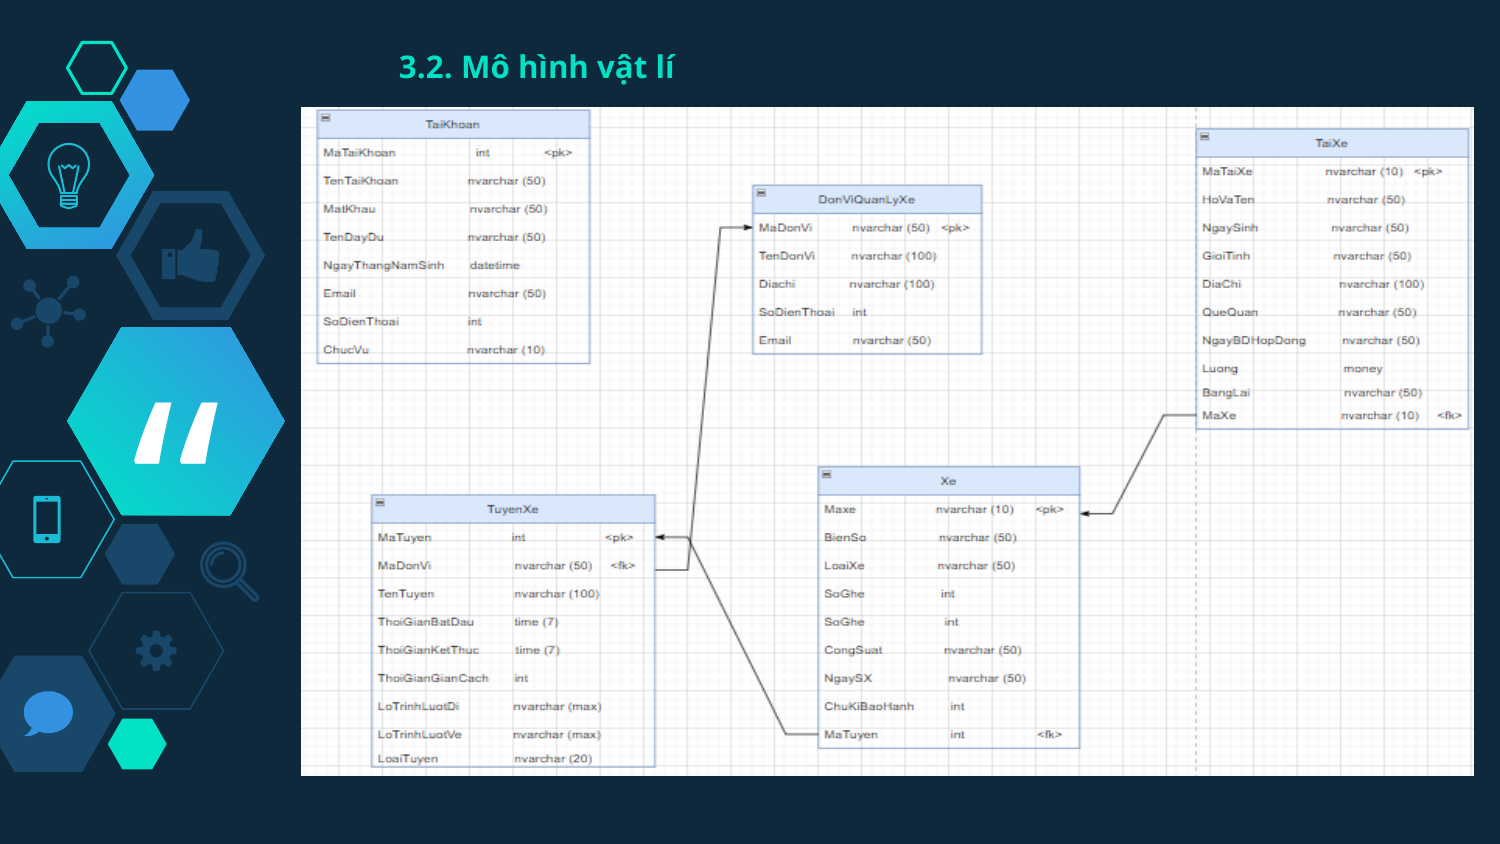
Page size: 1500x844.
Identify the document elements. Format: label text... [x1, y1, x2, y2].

text_box 3.2. Mô hình vật lí [383, 32, 740, 106]
picture [300, 107, 1475, 777]
